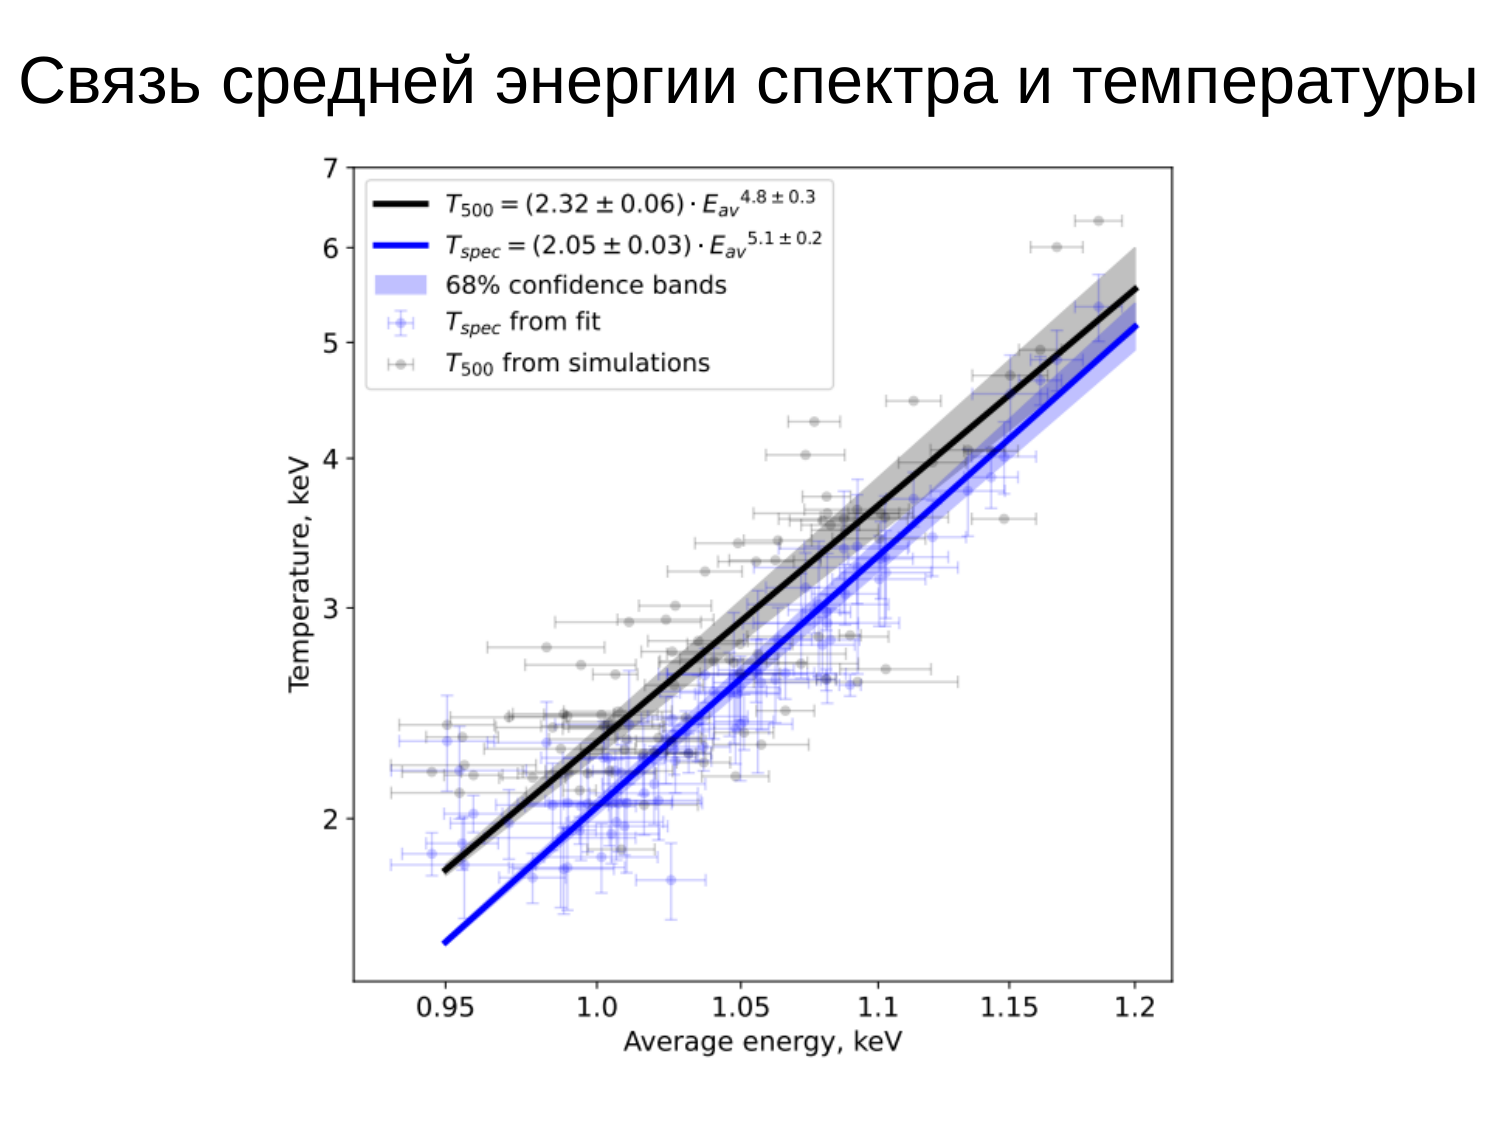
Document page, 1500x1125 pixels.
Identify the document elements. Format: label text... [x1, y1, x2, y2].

picture [221, 41, 1279, 1098]
text_box Связь средней энергии спектра и температуры [0, 2, 1500, 152]
